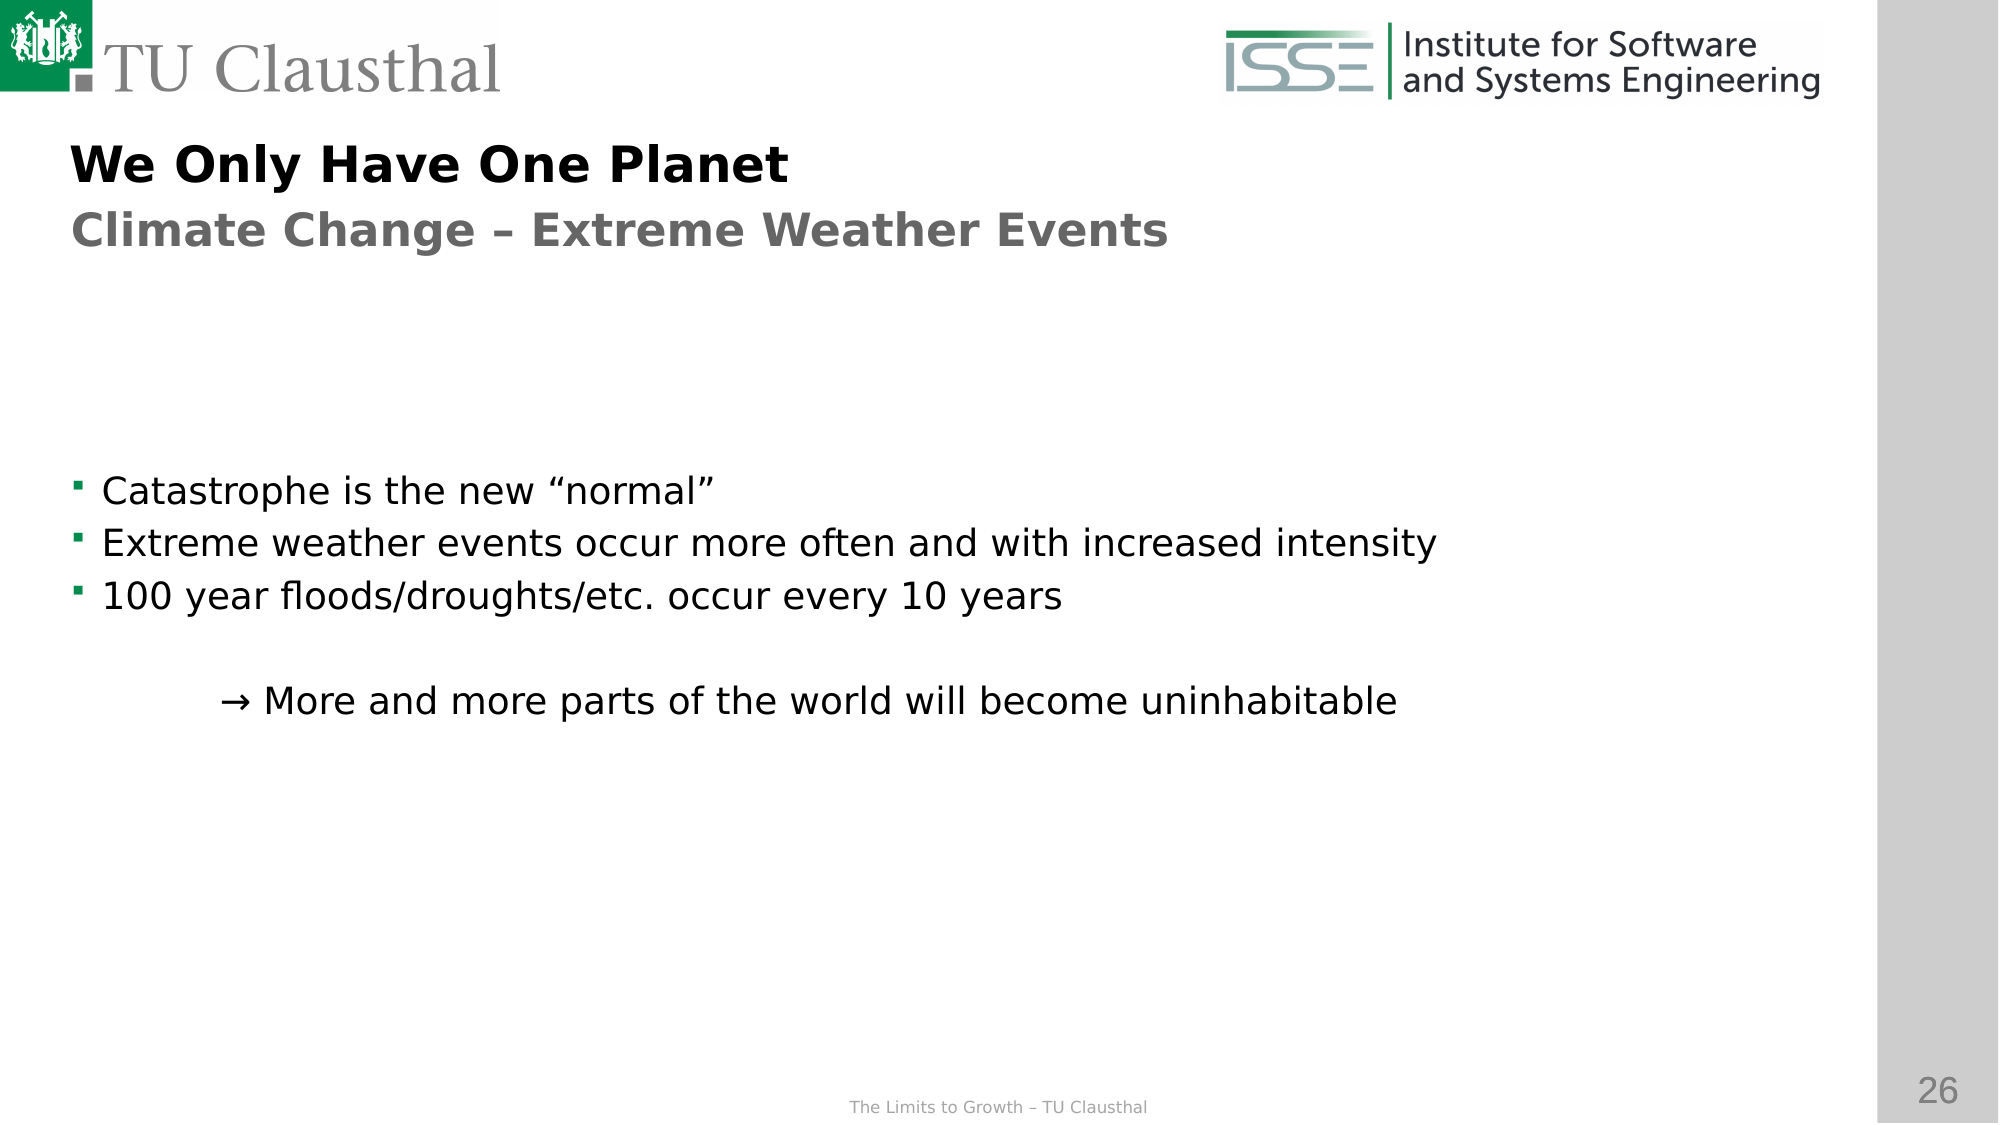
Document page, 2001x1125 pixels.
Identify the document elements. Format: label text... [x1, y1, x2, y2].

text_box We Only Have One Planet [54, 125, 1817, 206]
picture [0, 0, 500, 92]
text_box Climate Change – Extreme Weather Events [70, 188, 1769, 269]
picture [1218, 22, 1825, 106]
text_box Catastrophe is the new “normal” Extreme weather events occur more often and with increased intensity 100 year floods/droughts/etc. occur every 10 years → More and more parts of the world will become uninhabitable [54, 207, 1817, 1033]
